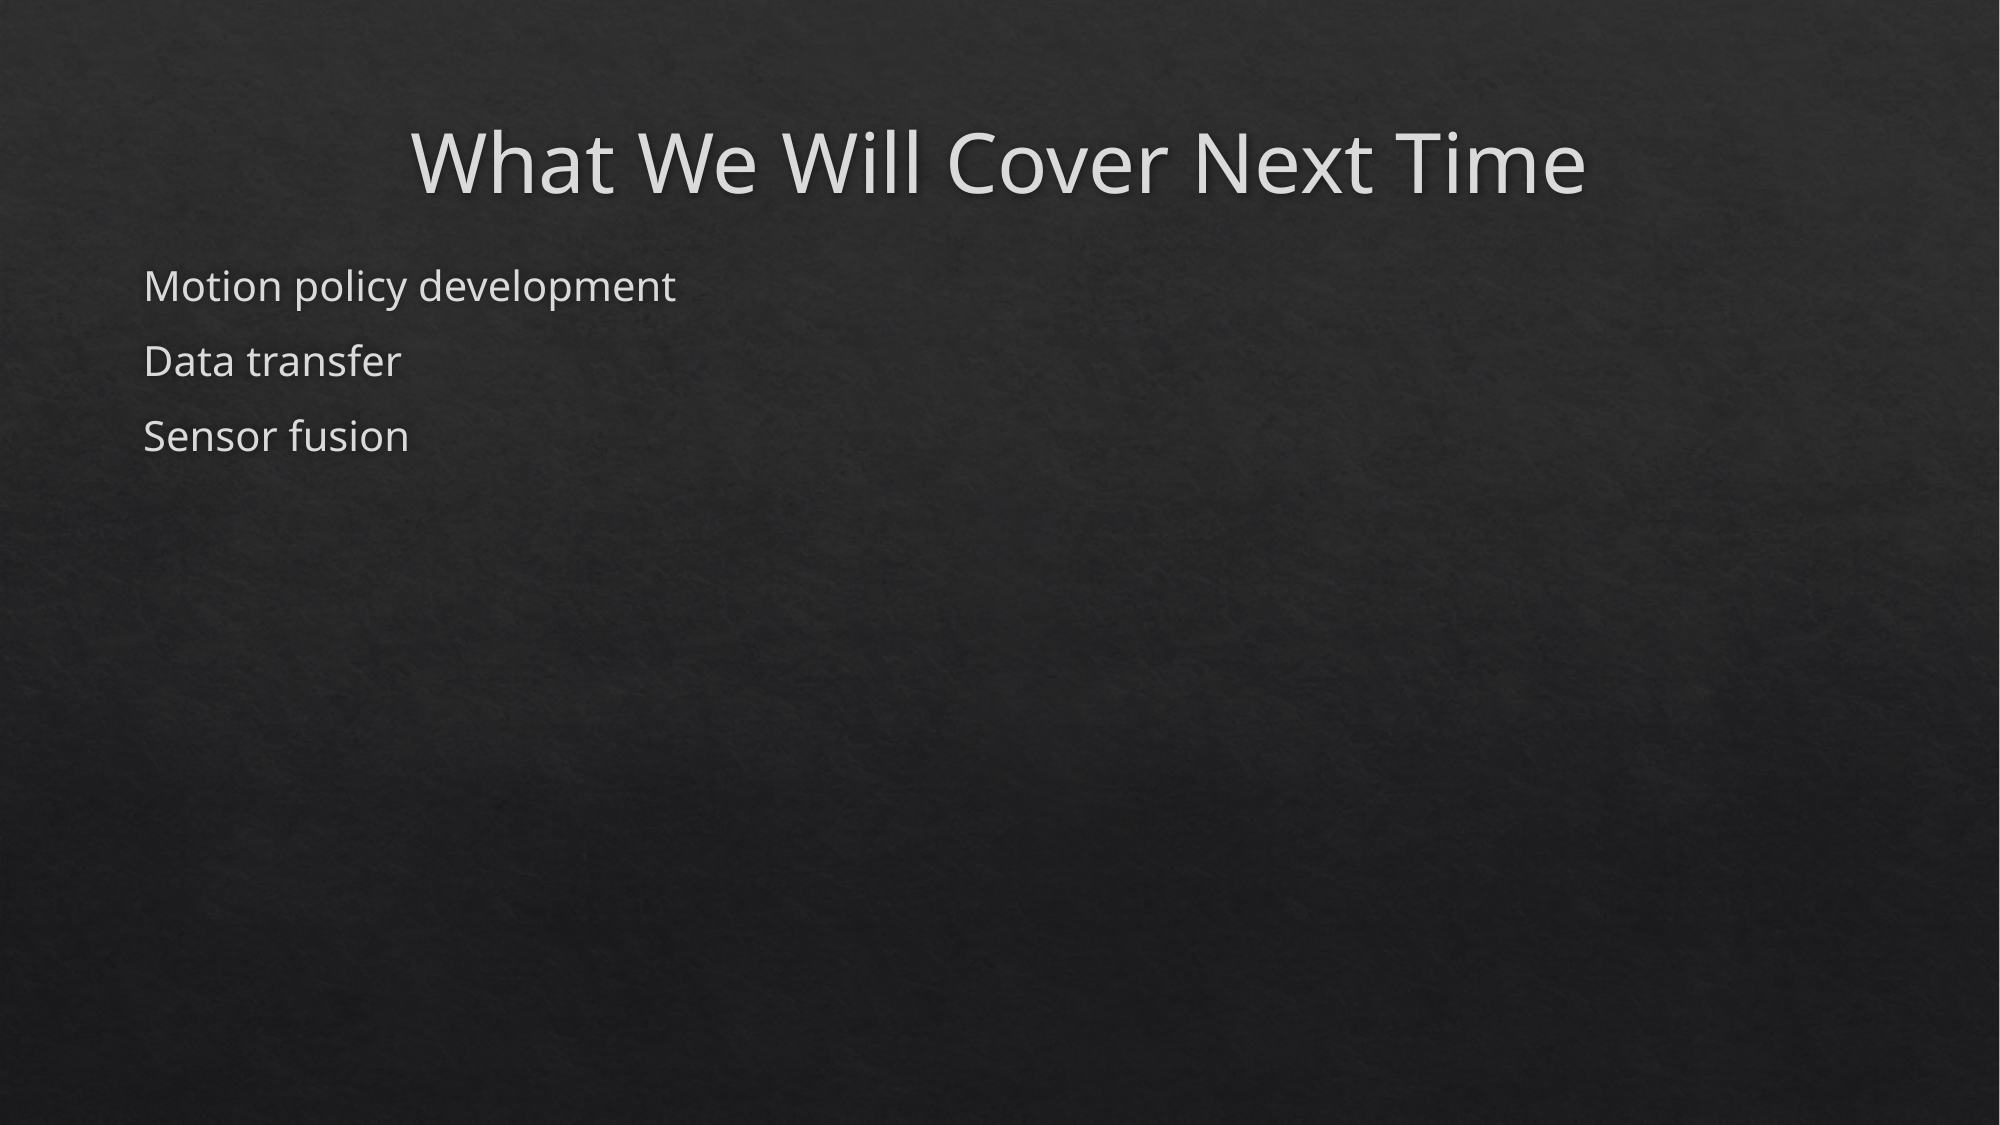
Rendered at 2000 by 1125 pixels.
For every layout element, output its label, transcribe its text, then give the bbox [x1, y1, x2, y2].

title What We Will Cover Next Time [68, 97, 1932, 223]
list Motion policy development Data transfer Sensor fusion [68, 252, 1932, 1000]
